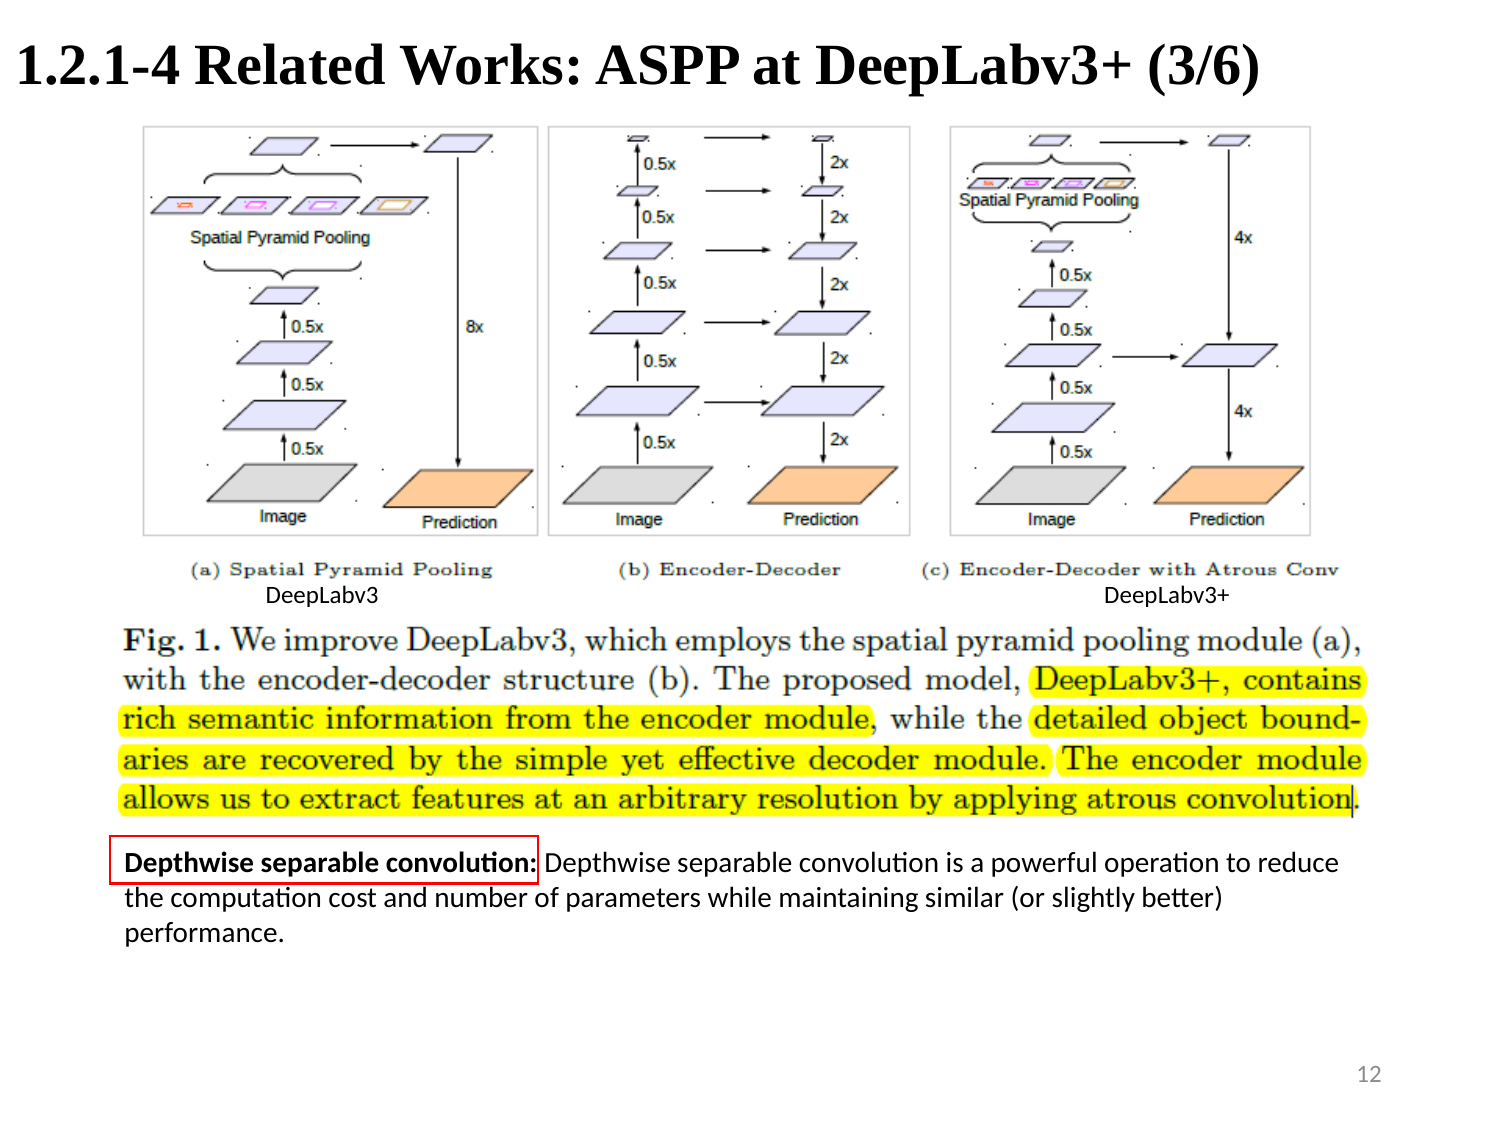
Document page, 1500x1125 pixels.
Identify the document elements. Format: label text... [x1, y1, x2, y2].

picture [118, 120, 1369, 826]
slide_number 12 [1059, 1042, 1397, 1103]
text_box Depthwise separable convolution: Depthwise separable convolution is a powerful operation to reduce the computation cost and number of parameters while maintaining similar (or slightly better) performance. [109, 835, 1378, 956]
text_box [109, 835, 539, 885]
title 1.2.1-4 Related Works: ASPP at DeepLabv3+ (3/6) [0, 21, 1500, 110]
